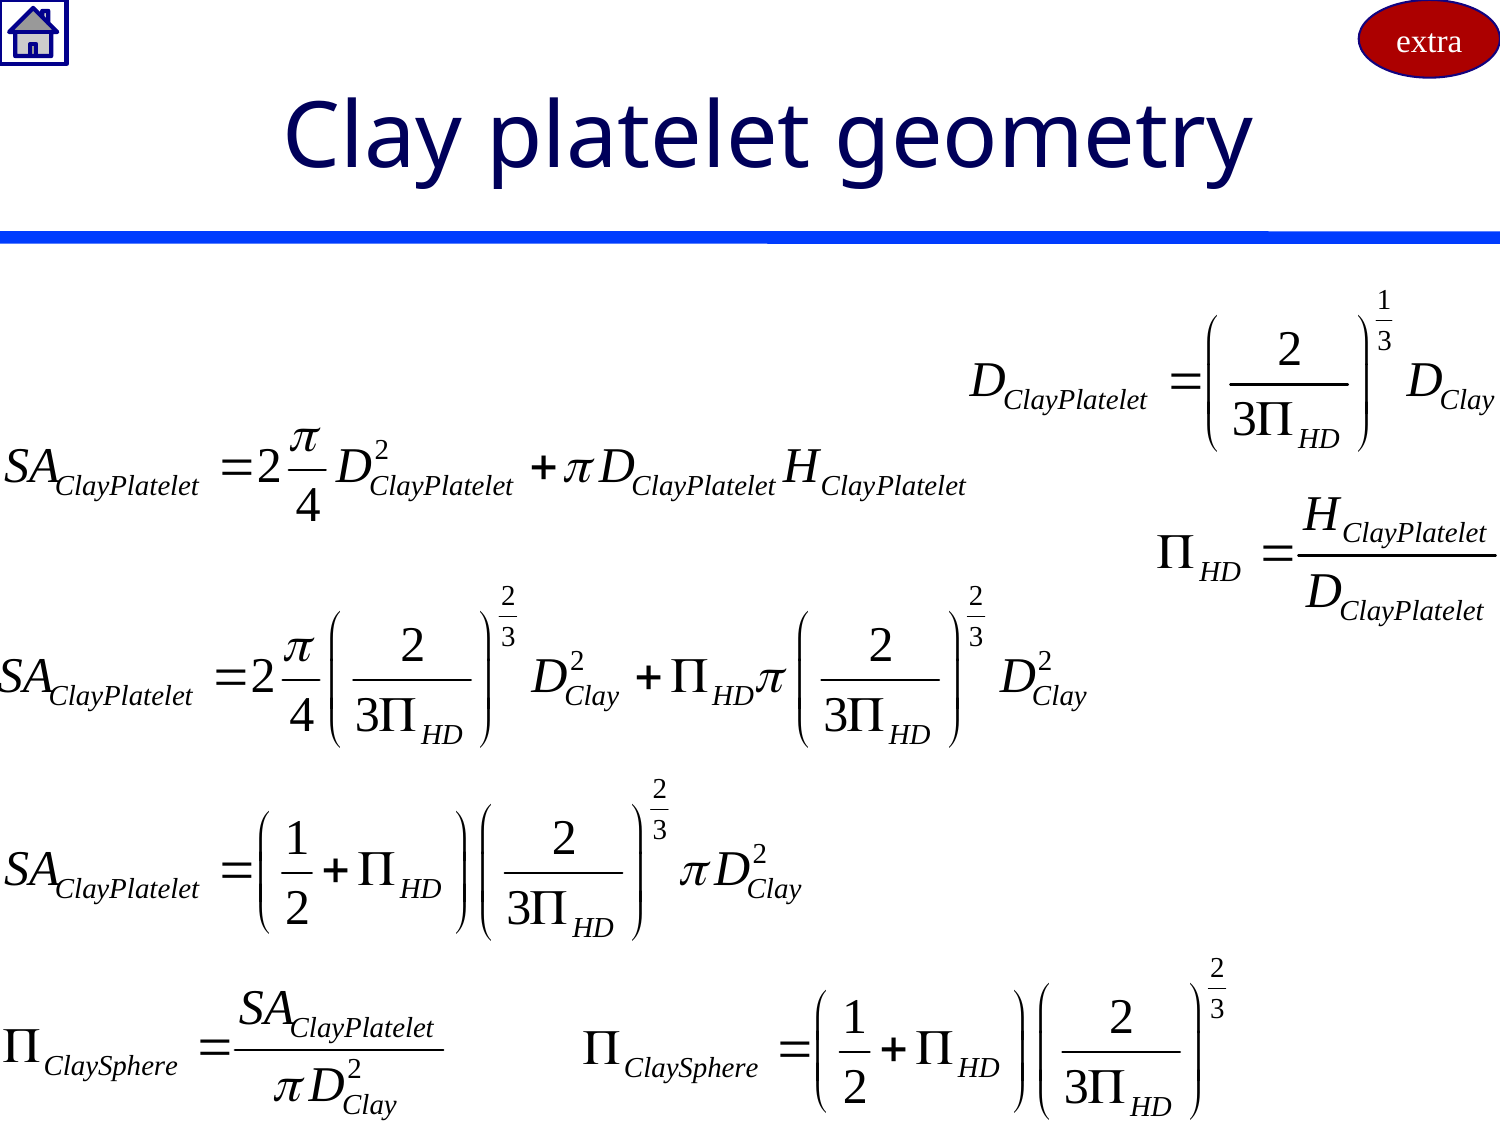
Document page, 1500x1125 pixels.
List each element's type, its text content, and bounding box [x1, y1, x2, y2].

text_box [0, 407, 974, 527]
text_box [0, 980, 449, 1125]
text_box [0, 770, 809, 947]
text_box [0, 577, 1094, 754]
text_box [580, 949, 1231, 1125]
text_box extra [1358, 0, 1500, 78]
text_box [964, 282, 1500, 458]
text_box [1153, 486, 1500, 631]
title Clay platelet geometry [75, 37, 1463, 225]
